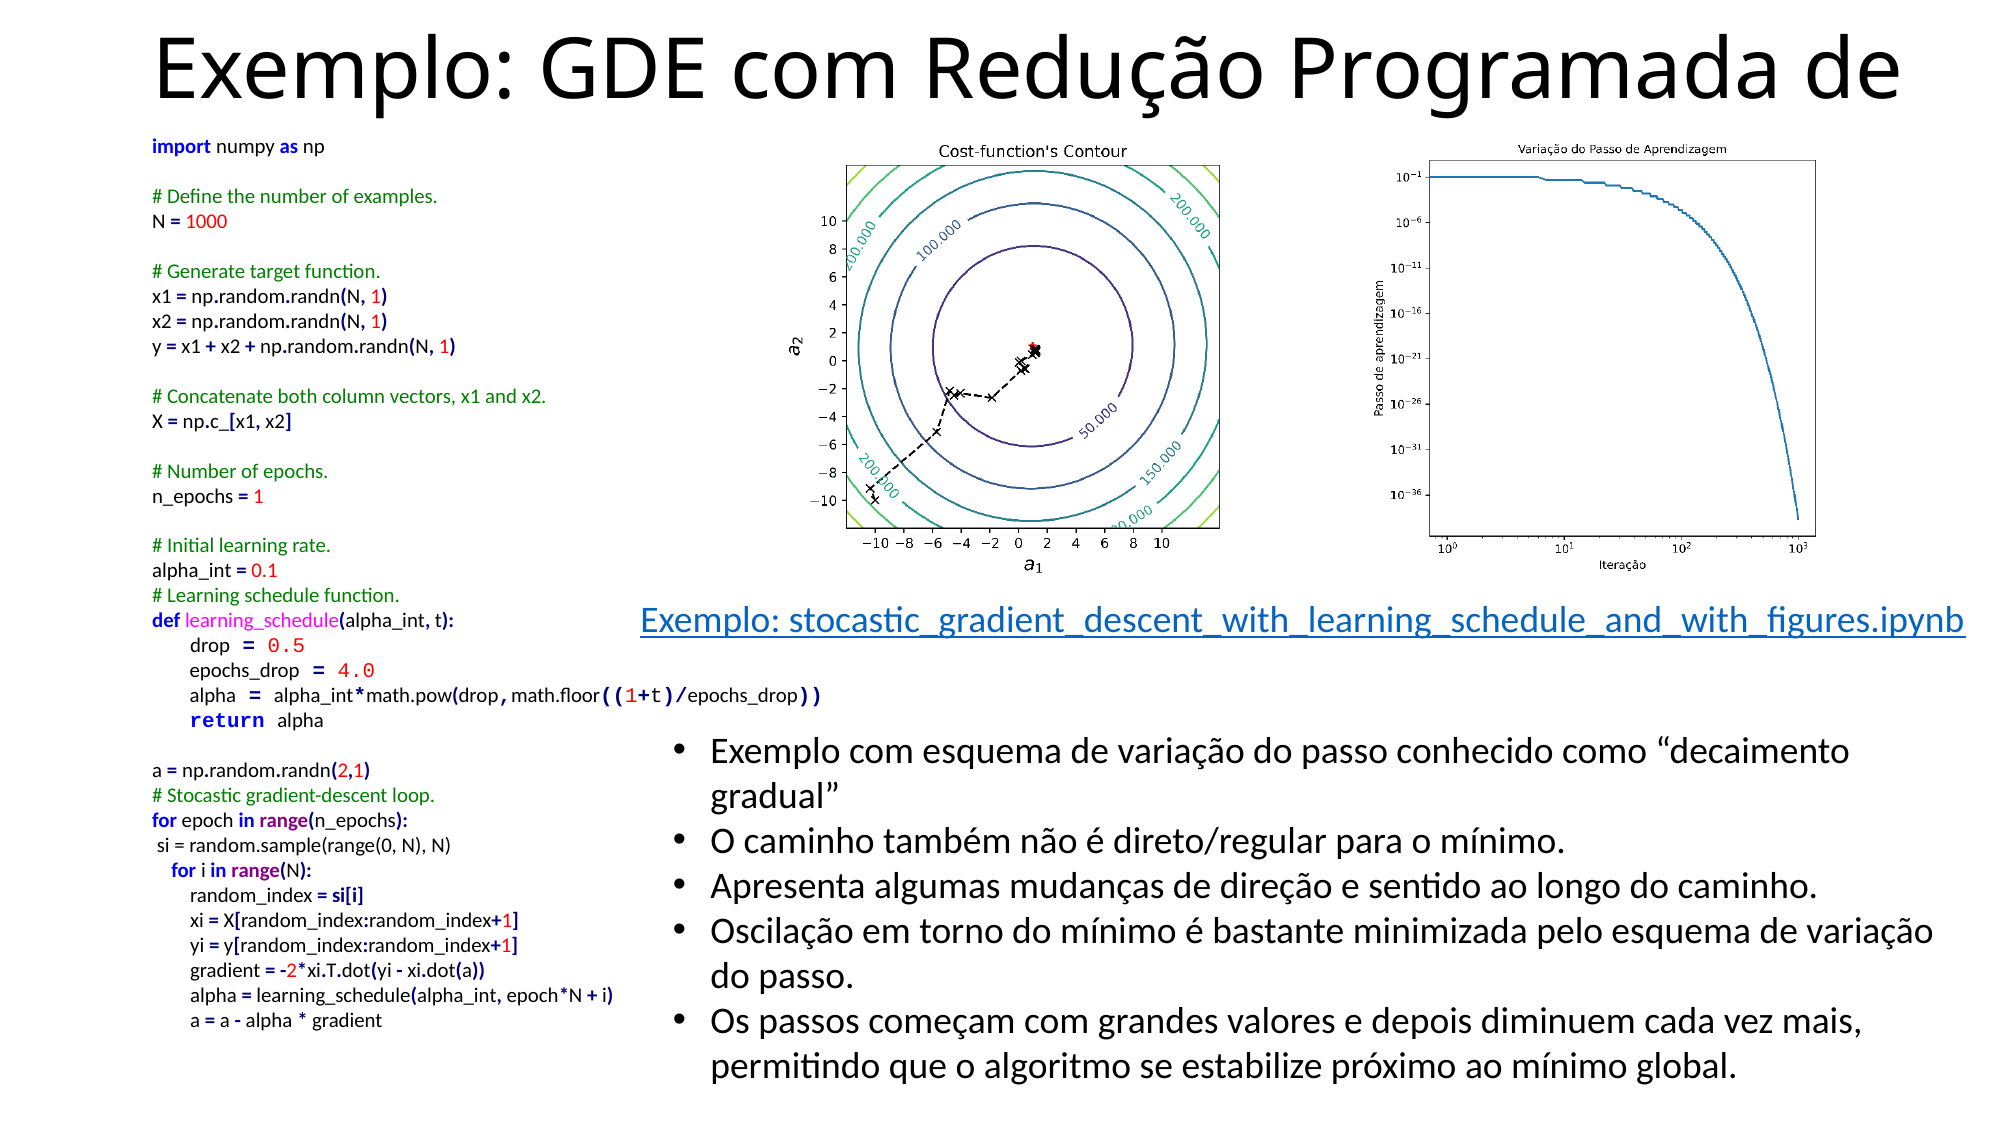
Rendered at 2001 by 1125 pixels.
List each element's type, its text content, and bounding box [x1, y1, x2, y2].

list Exemplo com esquema de variação do passo conhecido como “decaimento gradual” O caminho também não é direto/regular para o mínimo. Apresenta algumas mudanças de direção e sentido ao longo do caminho. Oscilação em torno do mínimo é bastante minimizada pelo esquema de variação do passo. Os passos começam com grandes valores e depois diminuem cada vez mais, permitindo que o algoritmo se estabilize próximo ao mínimo global. [657, 718, 1988, 1100]
text_box Exemplo: stocastic_gradient_descent_with_learning_schedule_and_with_figures.ipynb [625, 588, 1989, 693]
picture [786, 138, 1225, 575]
text_box import numpy as np # Define the number of examples. N = 1000 # Generate target function. x1 = np.random.randn(N, 1) x2 = np.random.randn(N, 1) y = x1 + x2 + np.random.randn(N, 1) # Concatenate both column vectors, x1 and x2. X = np.c_[x1, x2] # Number of epochs. n_epochs = 1 # Initial learning rate. alpha_int = 0.1 # Learning schedule function. def learning_schedule(alpha_int, t): drop = 0.5 epochs_drop = 4.0 alpha = alpha_int*math.pow(drop,math.floor((1+t)/epochs_drop)) return alpha a = np.random.randn(2,1) # Stocastic gradient-descent loop. for epoch in range(n_epochs): si = random.sample(range(0, N), N) for i in range(N): random_index = si[i] xi = X[random_index:random_index+1] yi = y[random_index:random_index+1] gradient = -2*xi.T.dot(yi - xi.dot(a)) alpha = learning_schedule(alpha_int, epoch*N + i) a = a - alpha * gradient [137, 125, 1143, 1040]
picture [1367, 140, 1818, 575]
